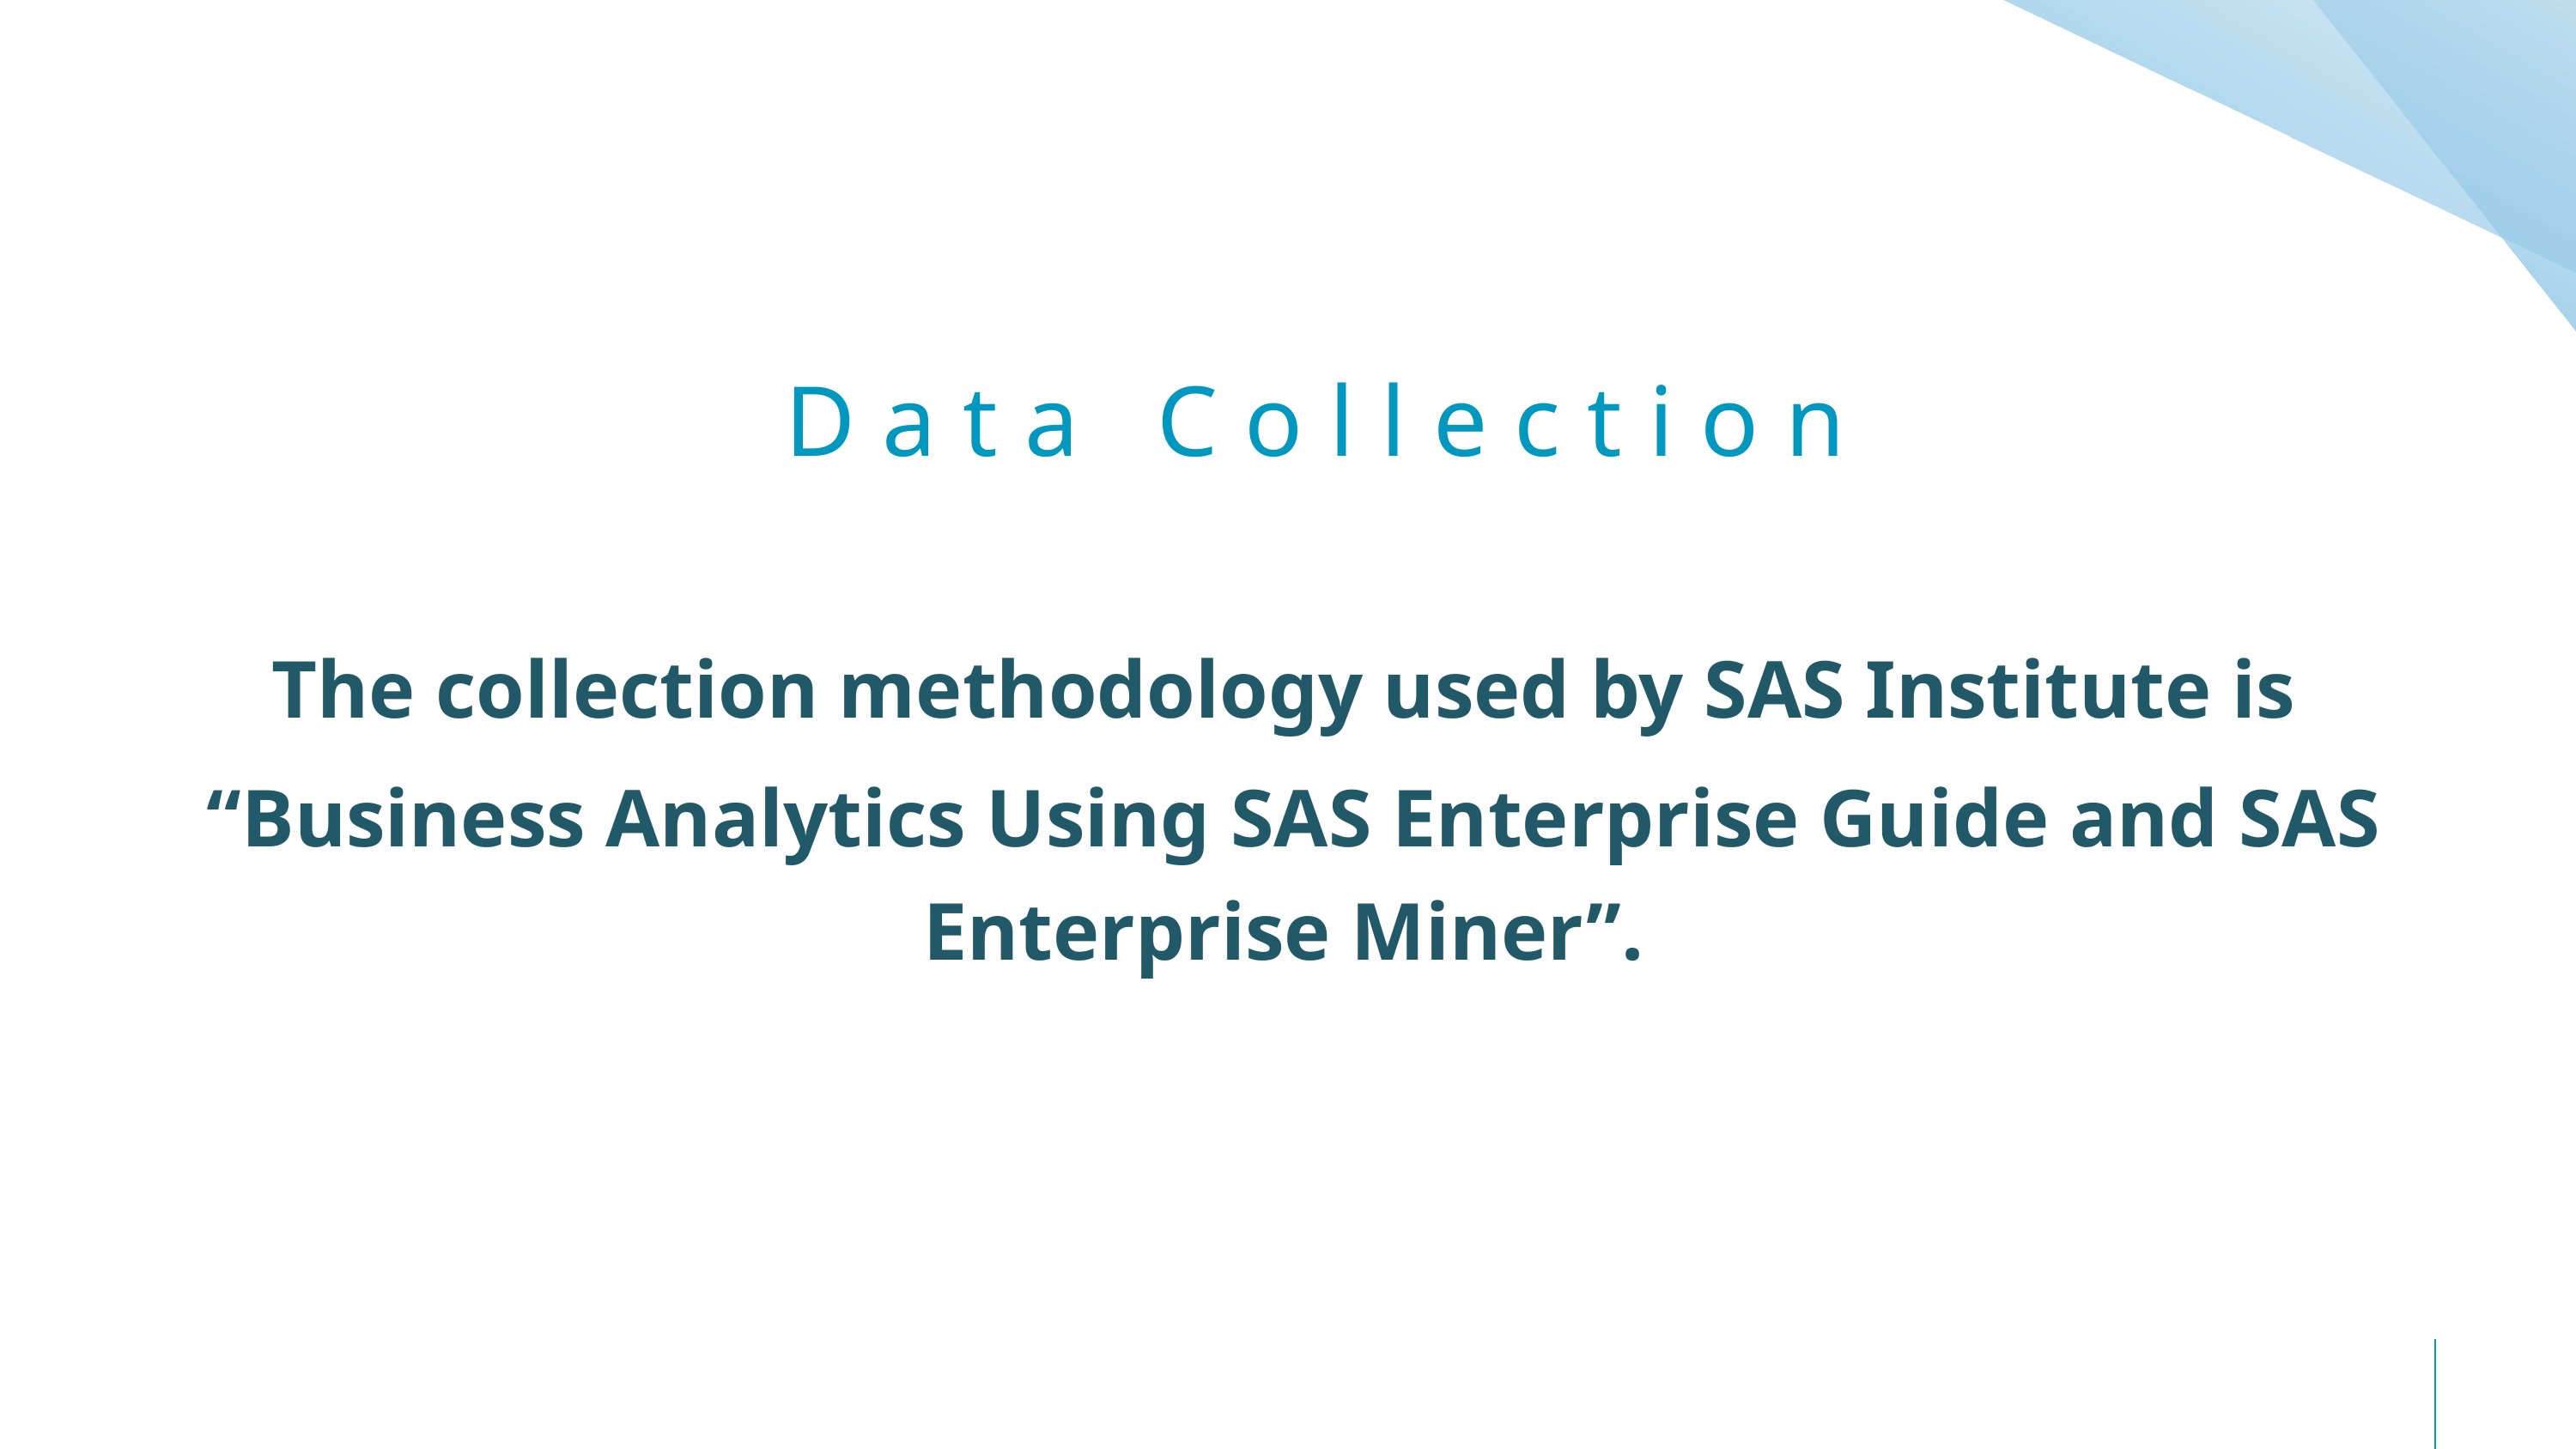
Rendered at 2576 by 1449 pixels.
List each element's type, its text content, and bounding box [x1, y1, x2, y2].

list The collection methodology used by SAS Institute is “Business Analytics Using SAS Enterprise Guide and SAS Enterprise Miner”. [153, 609, 2415, 964]
list Data Collection [185, 239, 2447, 488]
